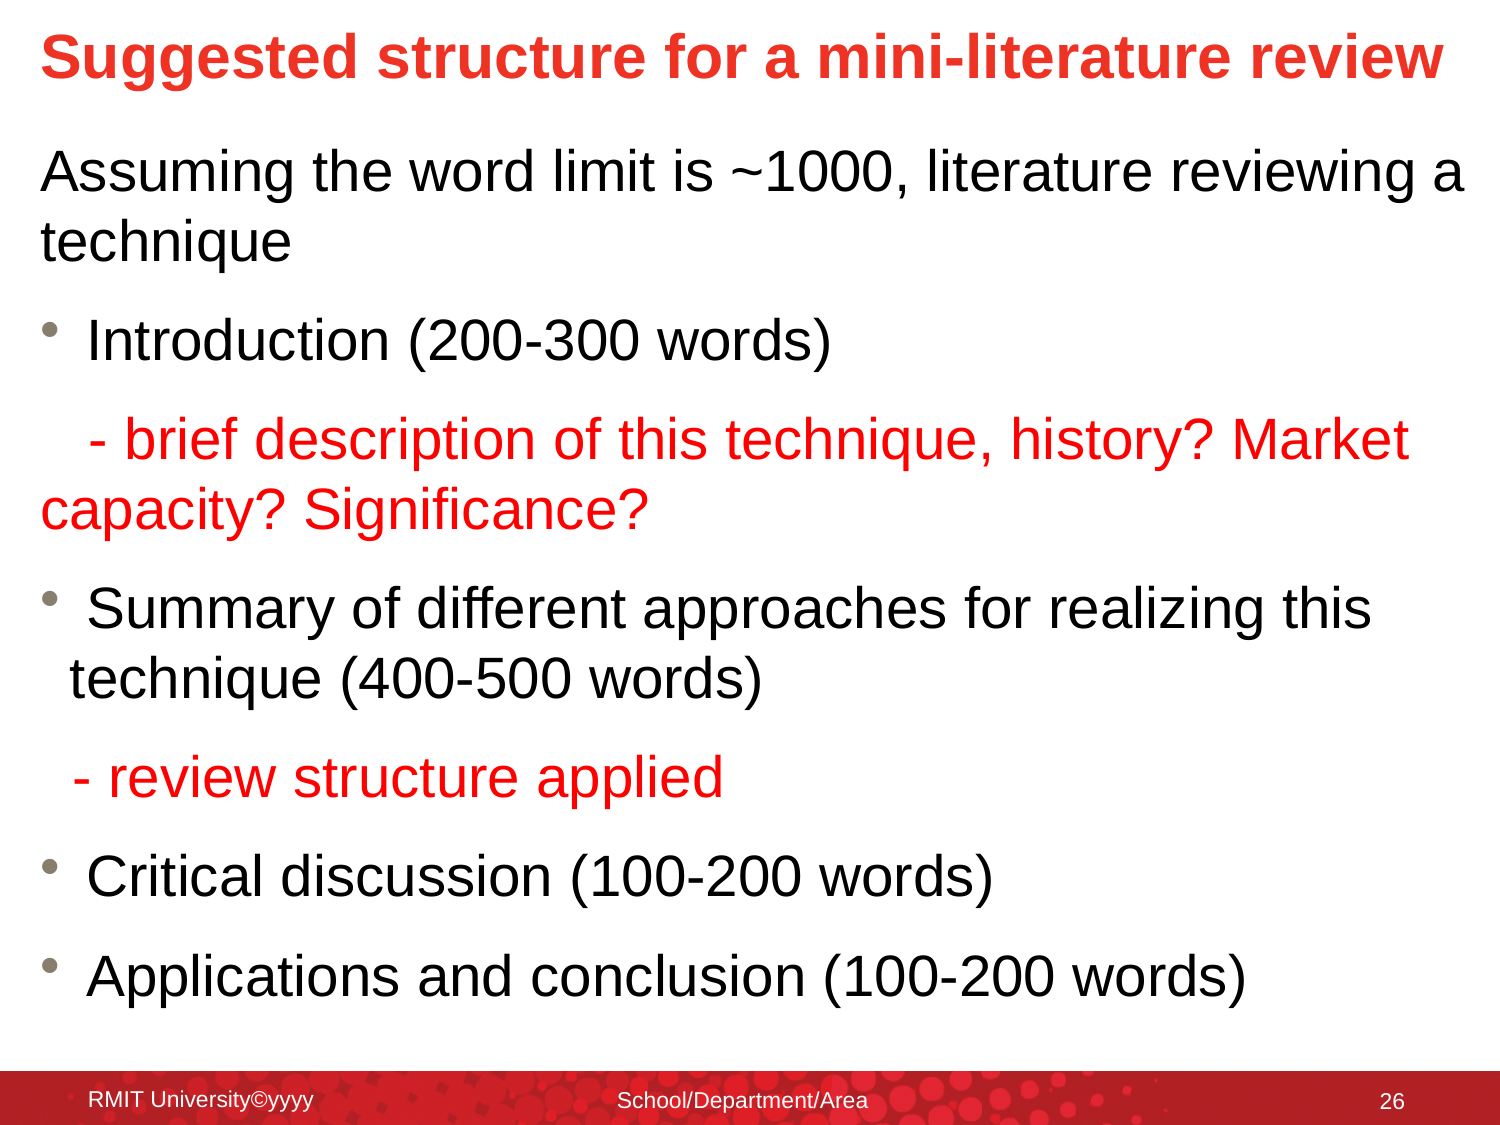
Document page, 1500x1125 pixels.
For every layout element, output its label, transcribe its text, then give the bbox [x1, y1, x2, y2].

slide_number RMIT University©yyyy [72, 1076, 424, 1113]
picture [0, 1071, 1500, 1125]
footer School/Department/Area [428, 1078, 1058, 1115]
title Suggested structure for a mini-literature review [25, 8, 1500, 160]
text_box Assuming the word limit is ~1000, literature reviewing a technique Introduction (200-300 words) - brief description of this technique, history? Market capacity? Significance? Summary of different approaches for realizing this technique (400-500 words) - review structure applied Critical discussion (100-200 words) Applications and conclusion (100-200 words) [25, 125, 1483, 976]
slide_number 26 [1069, 1078, 1421, 1115]
